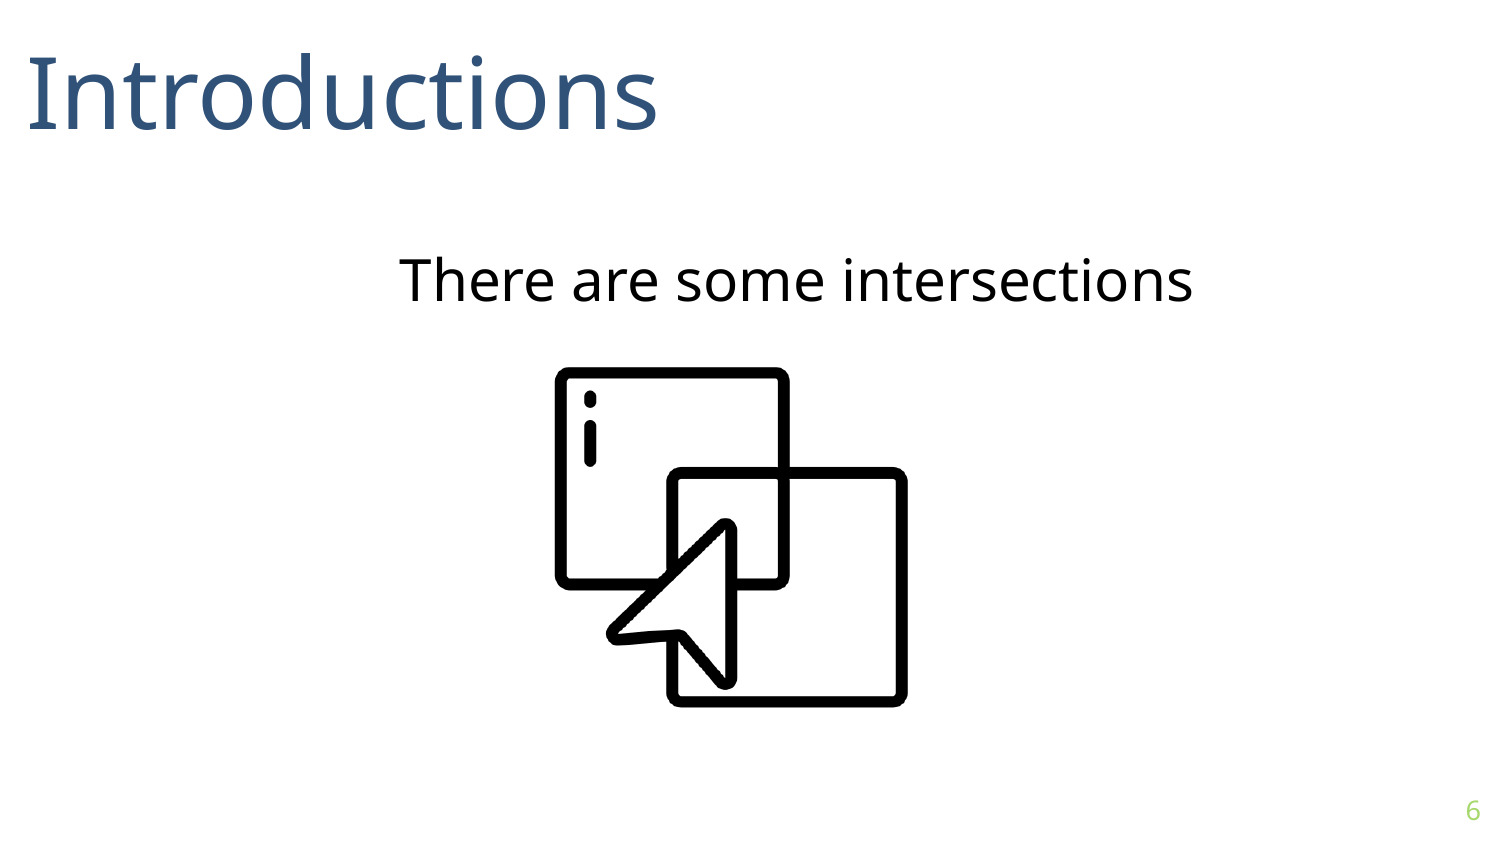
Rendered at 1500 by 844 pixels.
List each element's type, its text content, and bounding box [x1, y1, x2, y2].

picture [542, 349, 919, 725]
text_box There are some intersections [384, 235, 1301, 690]
slide_number 6 [1391, 779, 1482, 844]
text_box Introductions [26, 8, 1060, 150]
